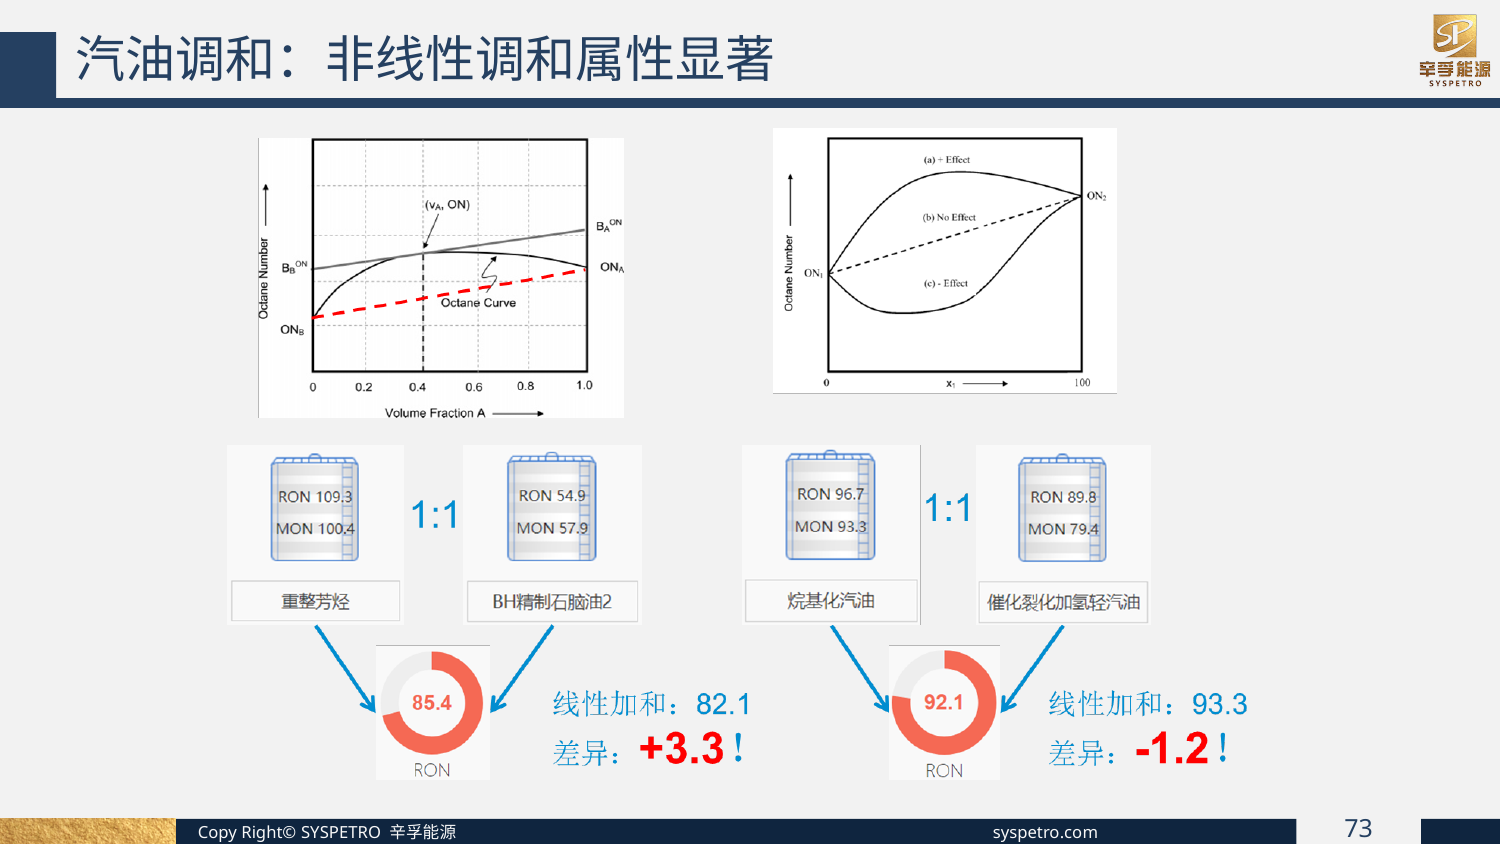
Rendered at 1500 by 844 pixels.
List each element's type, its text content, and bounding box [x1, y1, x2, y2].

picture [0, 818, 176, 844]
picture [1416, 11, 1494, 89]
list 汽油调和：非线性调和属性显著 [71, 19, 1389, 96]
picture [226, 128, 1284, 801]
